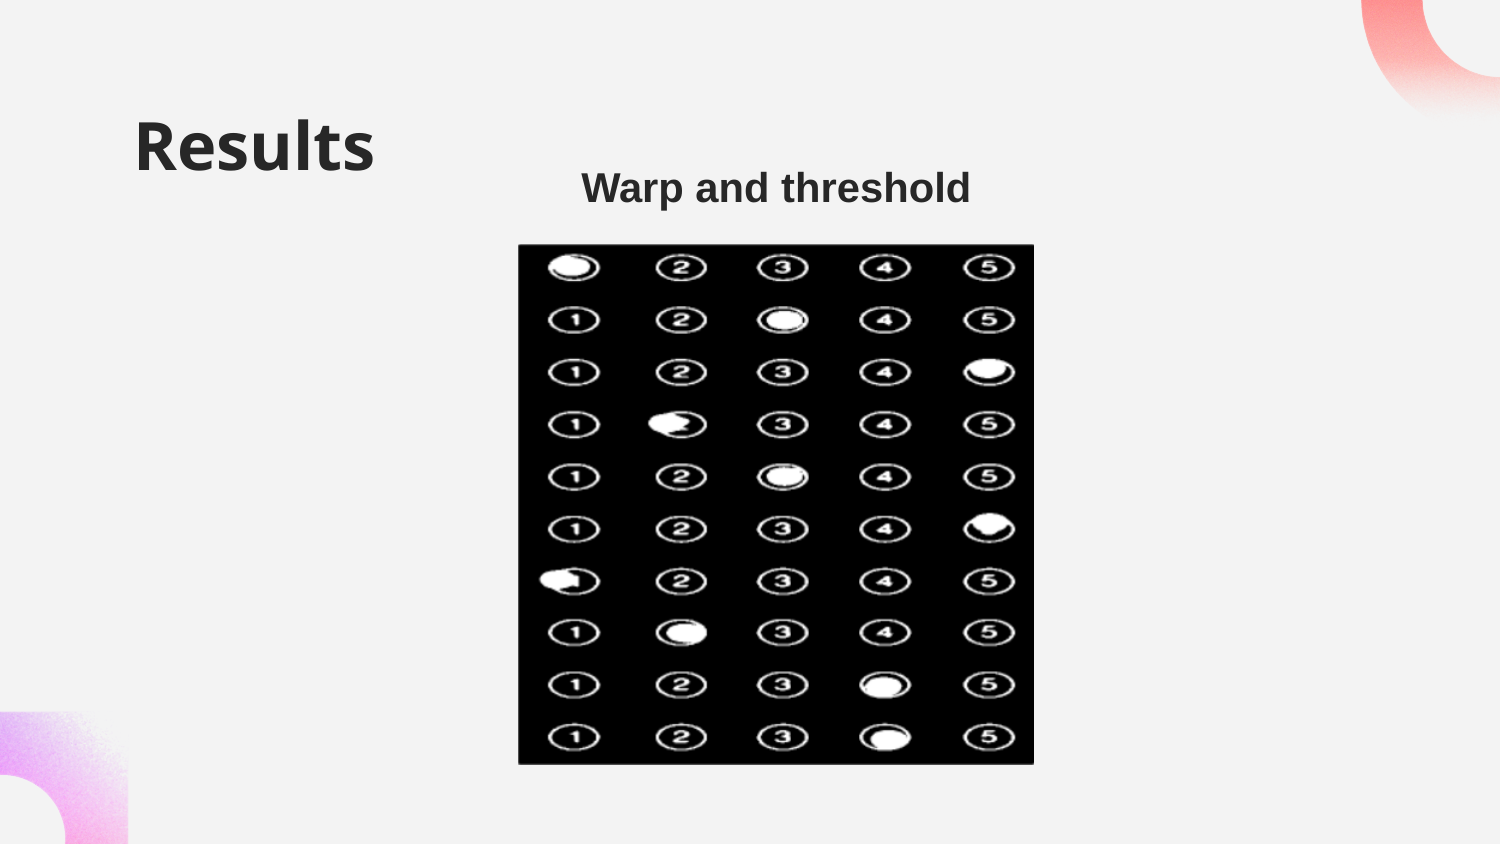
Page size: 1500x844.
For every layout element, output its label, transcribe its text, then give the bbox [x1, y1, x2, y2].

subtitle Warp and threshold [118, 182, 1435, 277]
title Results [118, 88, 1382, 182]
picture [1337, 0, 1500, 180]
picture [0, 665, 153, 844]
picture [518, 244, 1035, 765]
